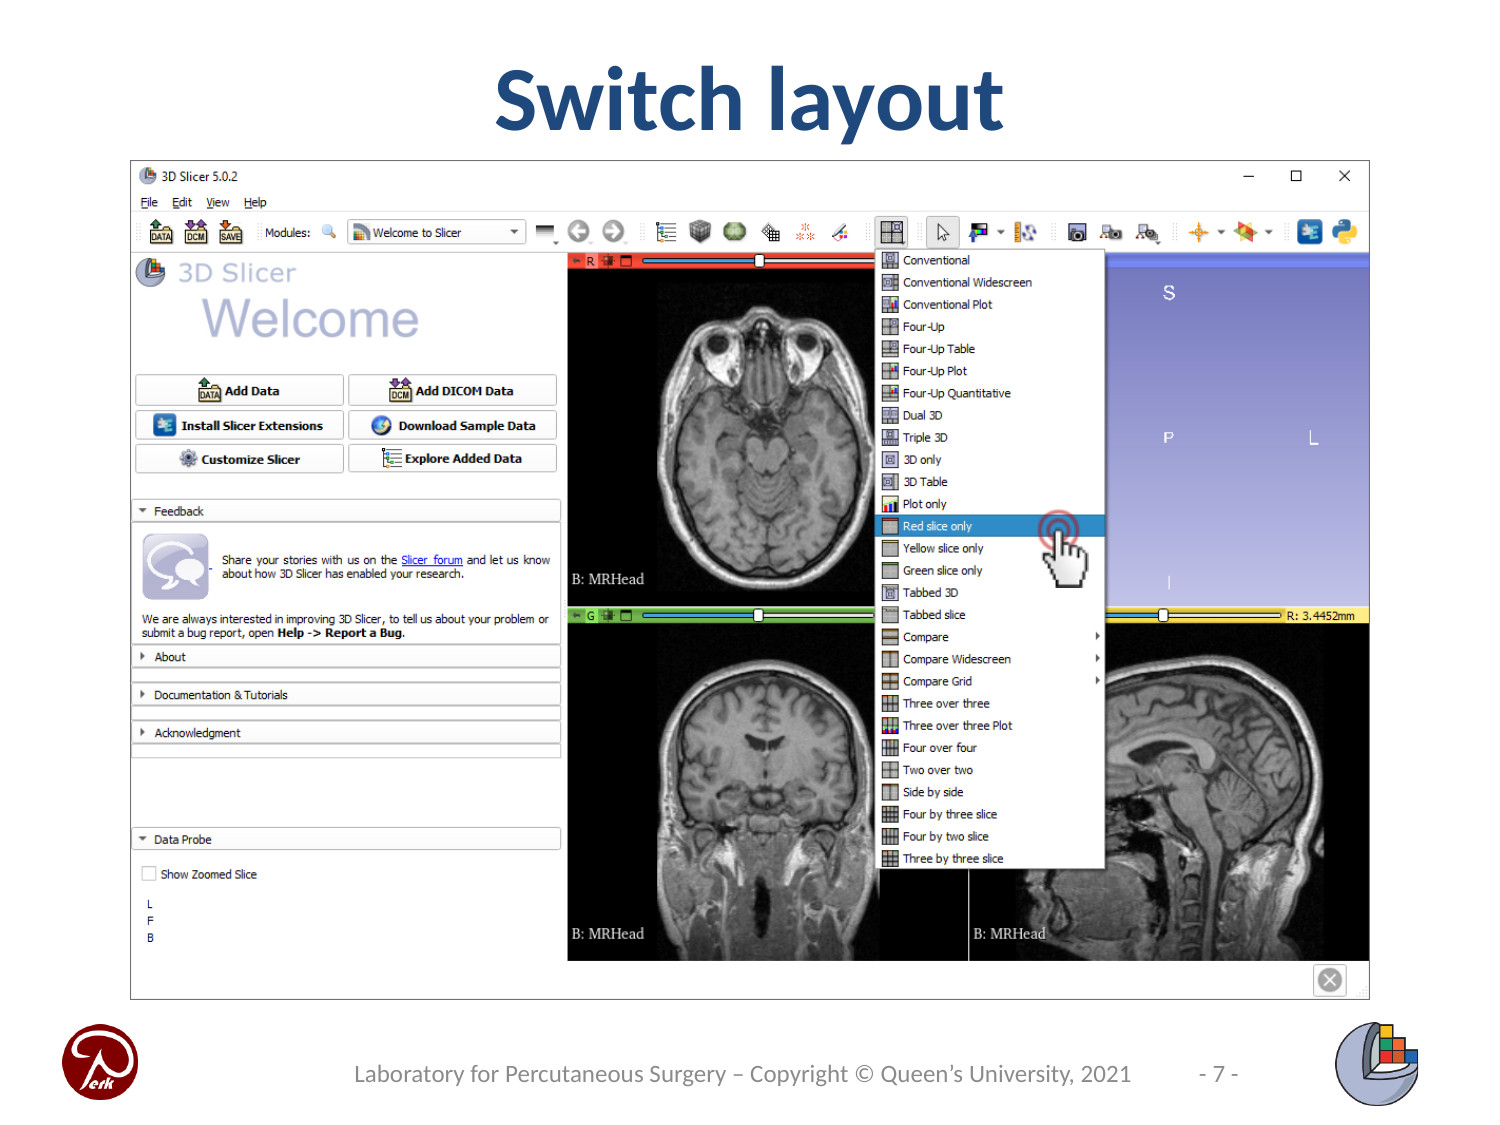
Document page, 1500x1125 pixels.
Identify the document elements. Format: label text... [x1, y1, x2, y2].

picture [62, 1024, 138, 1100]
footer Laboratory for Percutaneous Surgery – Copyright © Queen’s University, 2021 [312, 1042, 1175, 1103]
picture [1335, 1022, 1419, 1106]
picture [129, 160, 1370, 1001]
title Switch layout [74, 0, 1426, 188]
slide_number - 7 - [1175, 1042, 1263, 1103]
